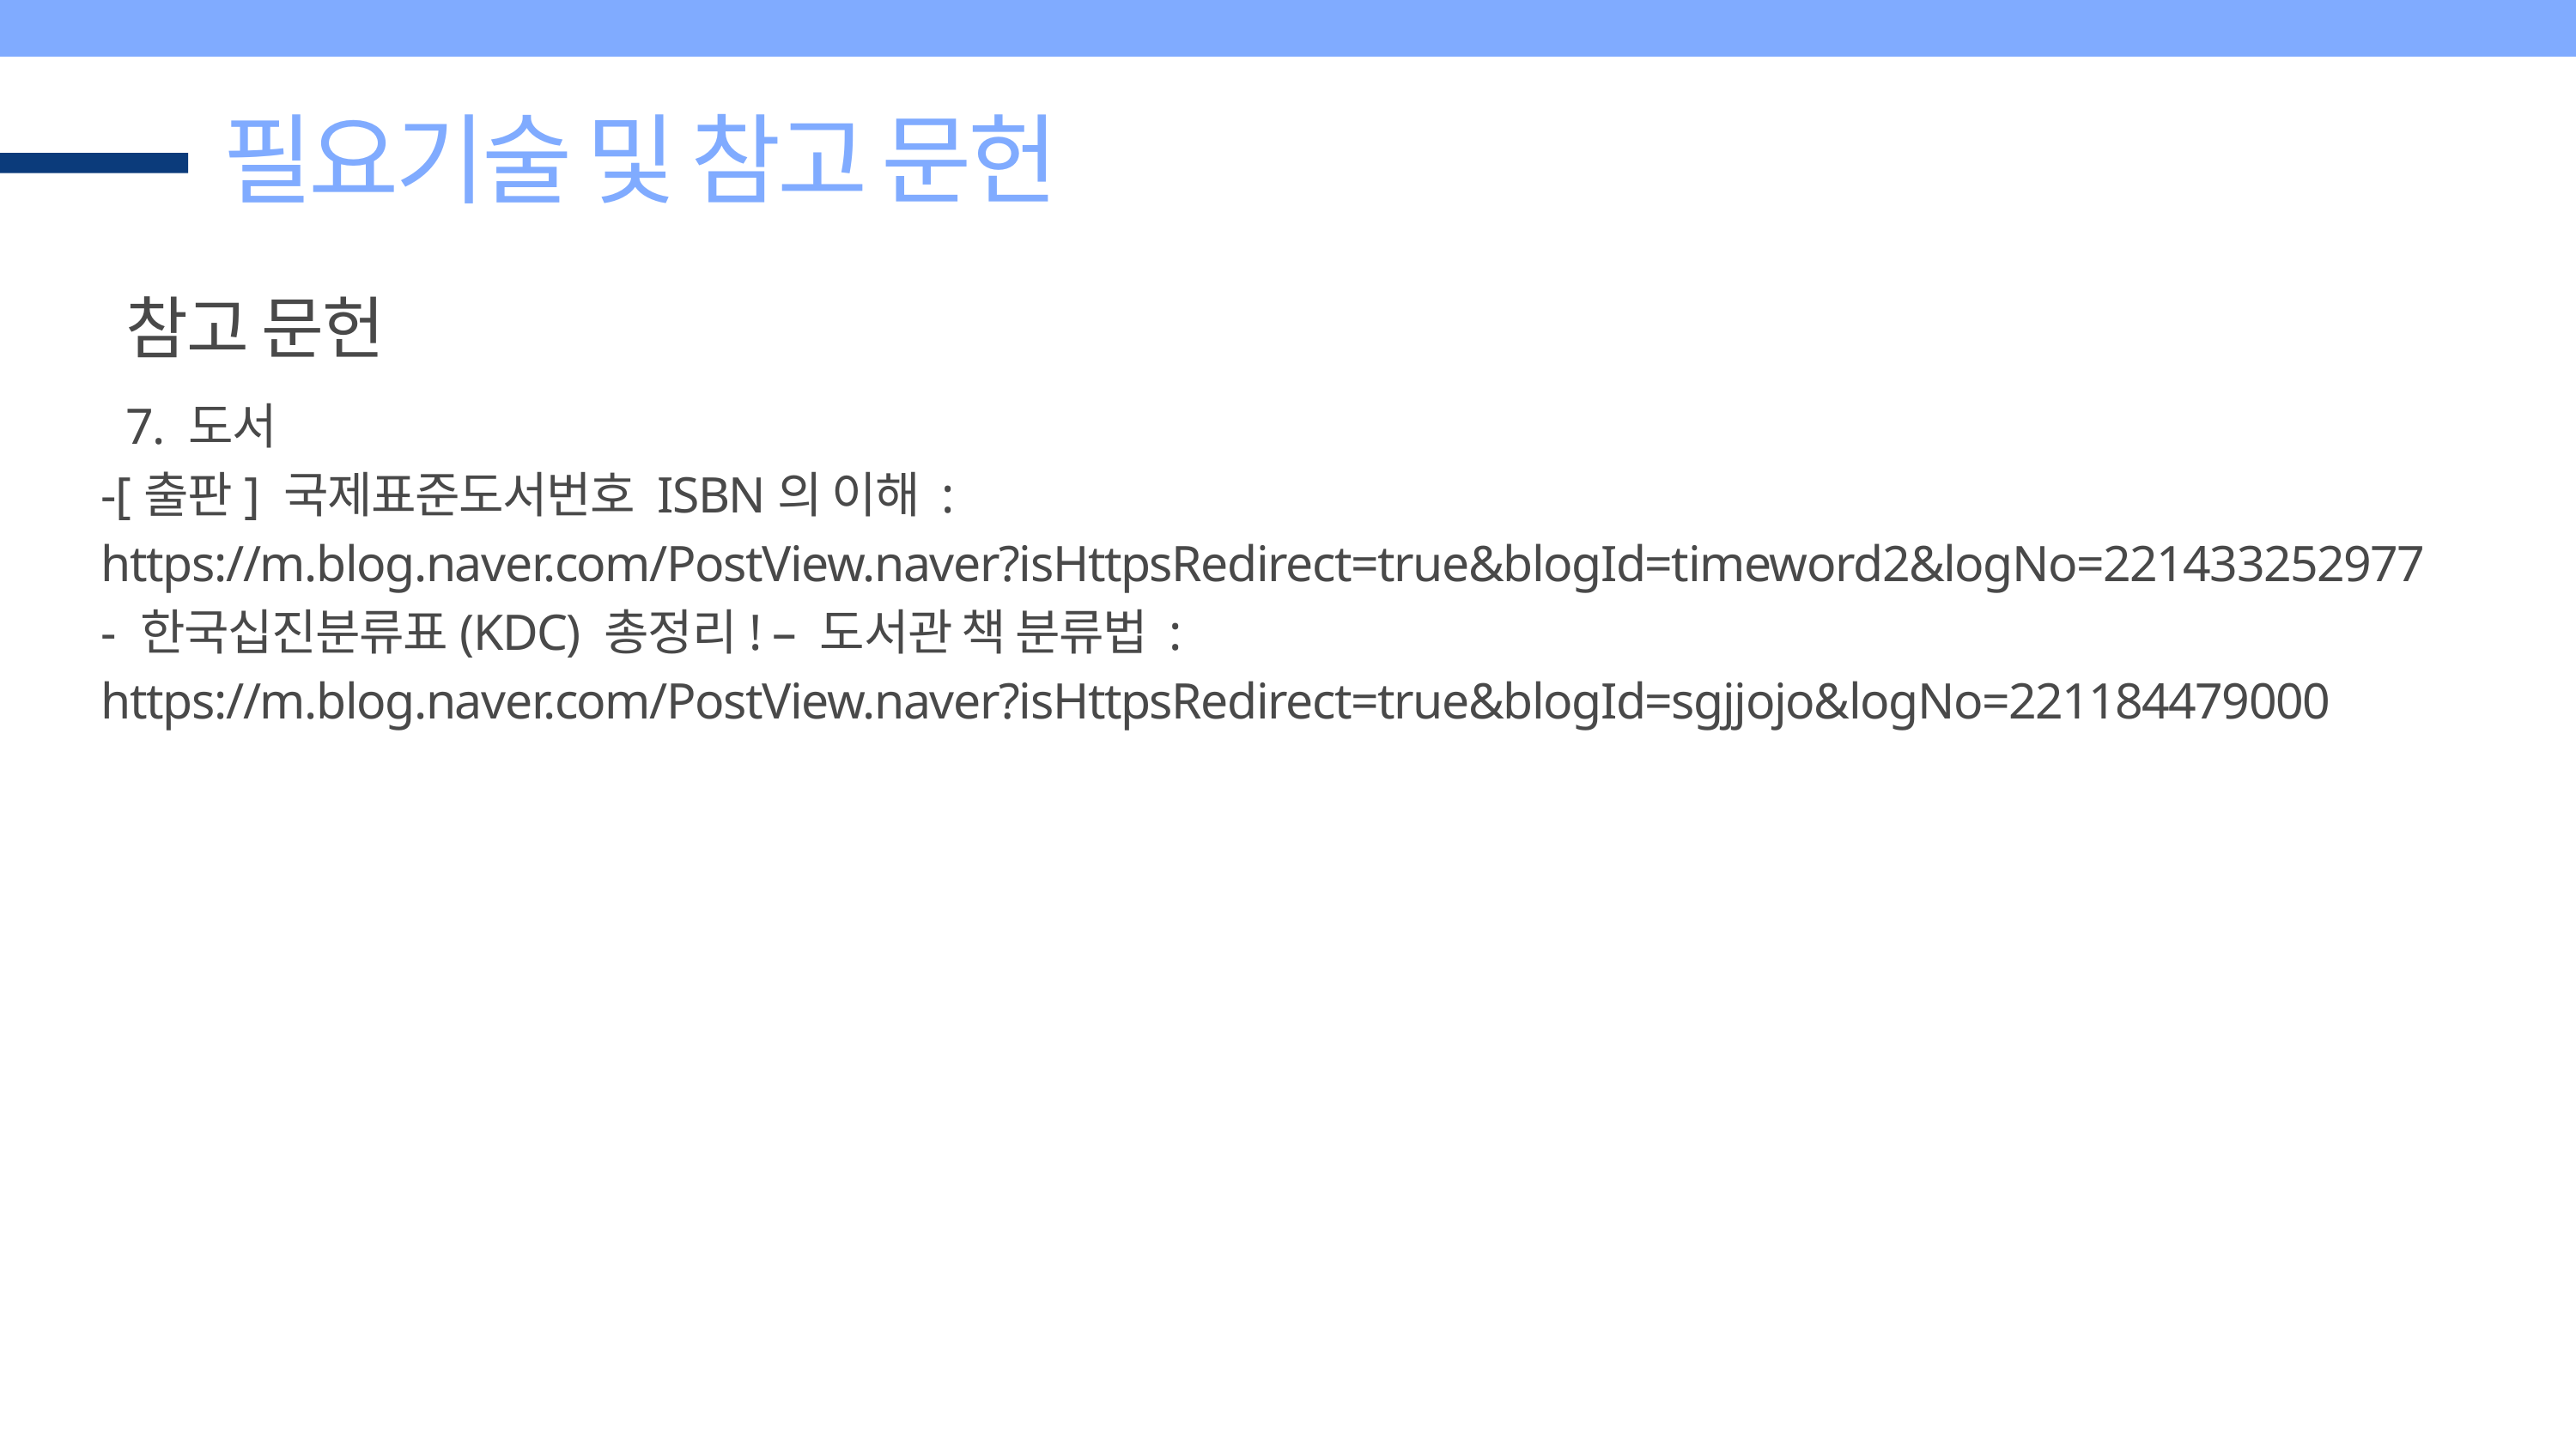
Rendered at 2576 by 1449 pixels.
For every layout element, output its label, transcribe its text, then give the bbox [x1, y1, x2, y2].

text_box 7. 도서 -[출판] 국제표준도서번호 ISBN의 이해 : https://m.blog.naver.com/PostView.naver?isHttpsRedirect=true&blogId=timeword2&logNo=221433252977 - 한국십진분류표(KDC) 총정리! – 도서관 책 분류법 : https://m.blog.naver.com/PostView.naver?isHttpsRedirect=true&blogId=sgjjojo&logNo=221184479000 [100, 385, 2545, 866]
text_box 참고 문헌 [94, 271, 1128, 558]
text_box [0, 0, 2576, 58]
text_box 필요기술 및 참고 문헌 [222, 98, 1154, 216]
